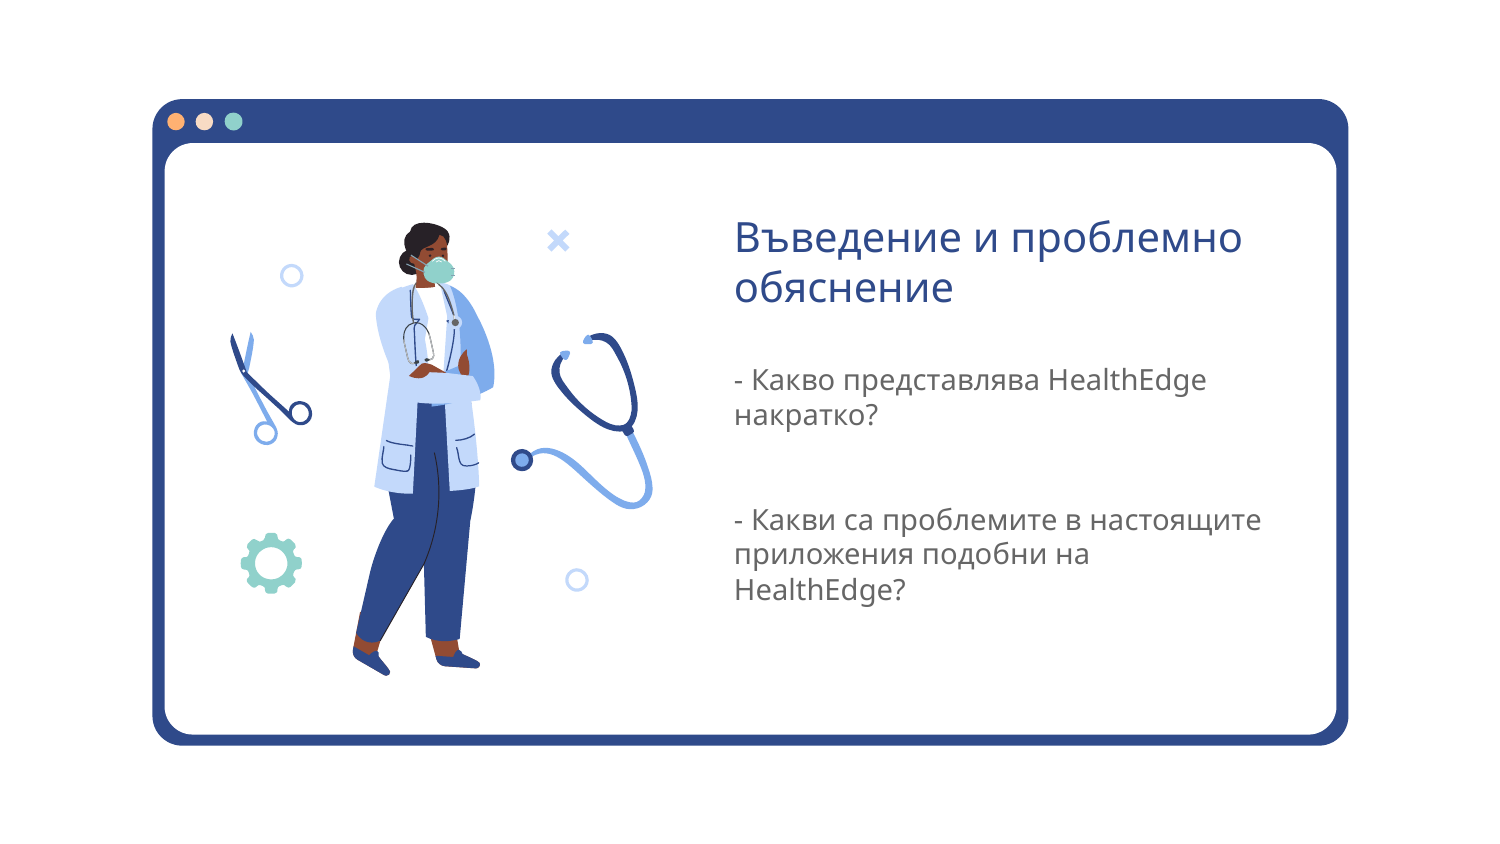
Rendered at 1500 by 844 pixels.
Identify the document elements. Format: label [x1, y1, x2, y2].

text_box [152, 98, 1349, 746]
text_box [229, 222, 715, 676]
